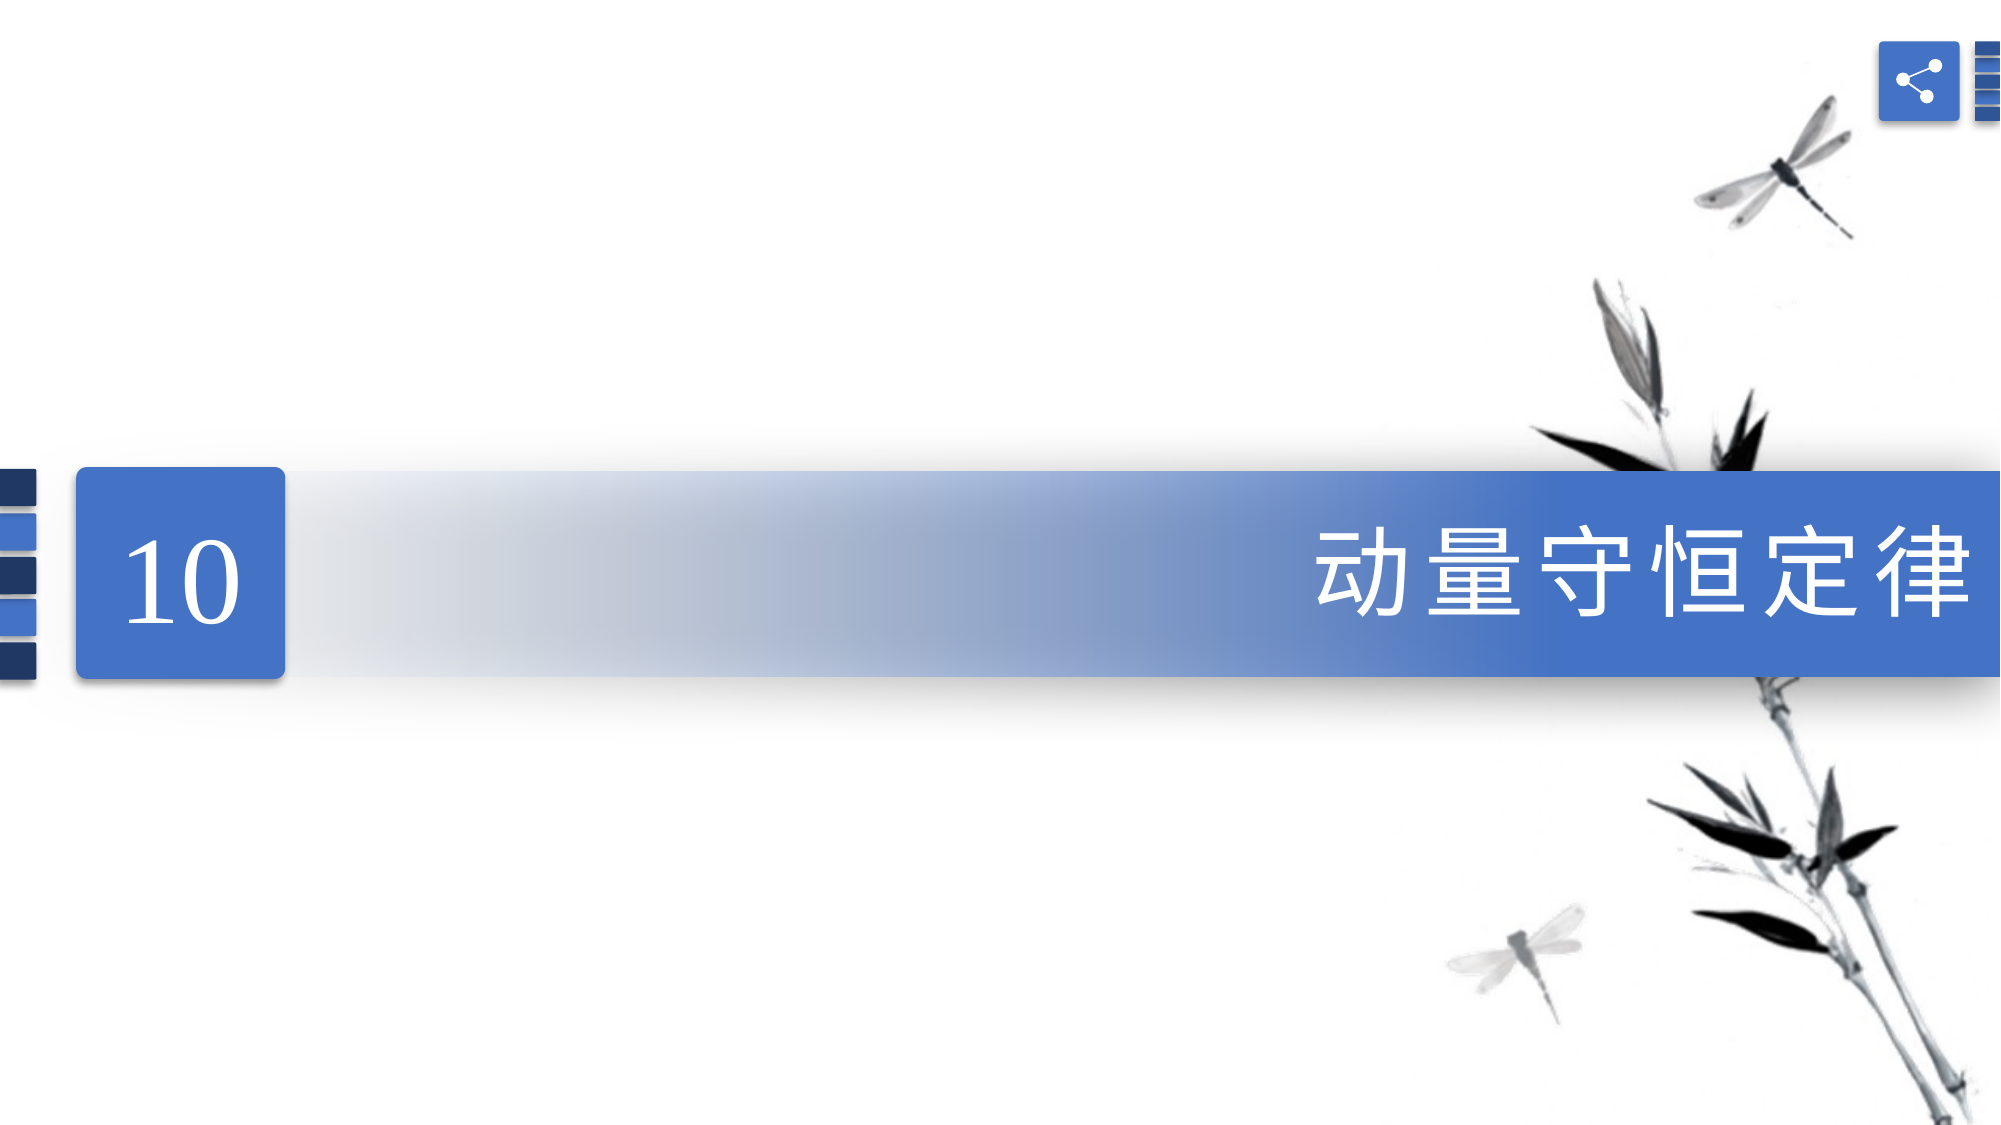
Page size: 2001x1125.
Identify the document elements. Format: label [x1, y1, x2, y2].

picture [1376, 61, 2000, 467]
picture [1376, 680, 2000, 1125]
text_box [1878, 41, 2000, 121]
text_box [0, 467, 2000, 680]
